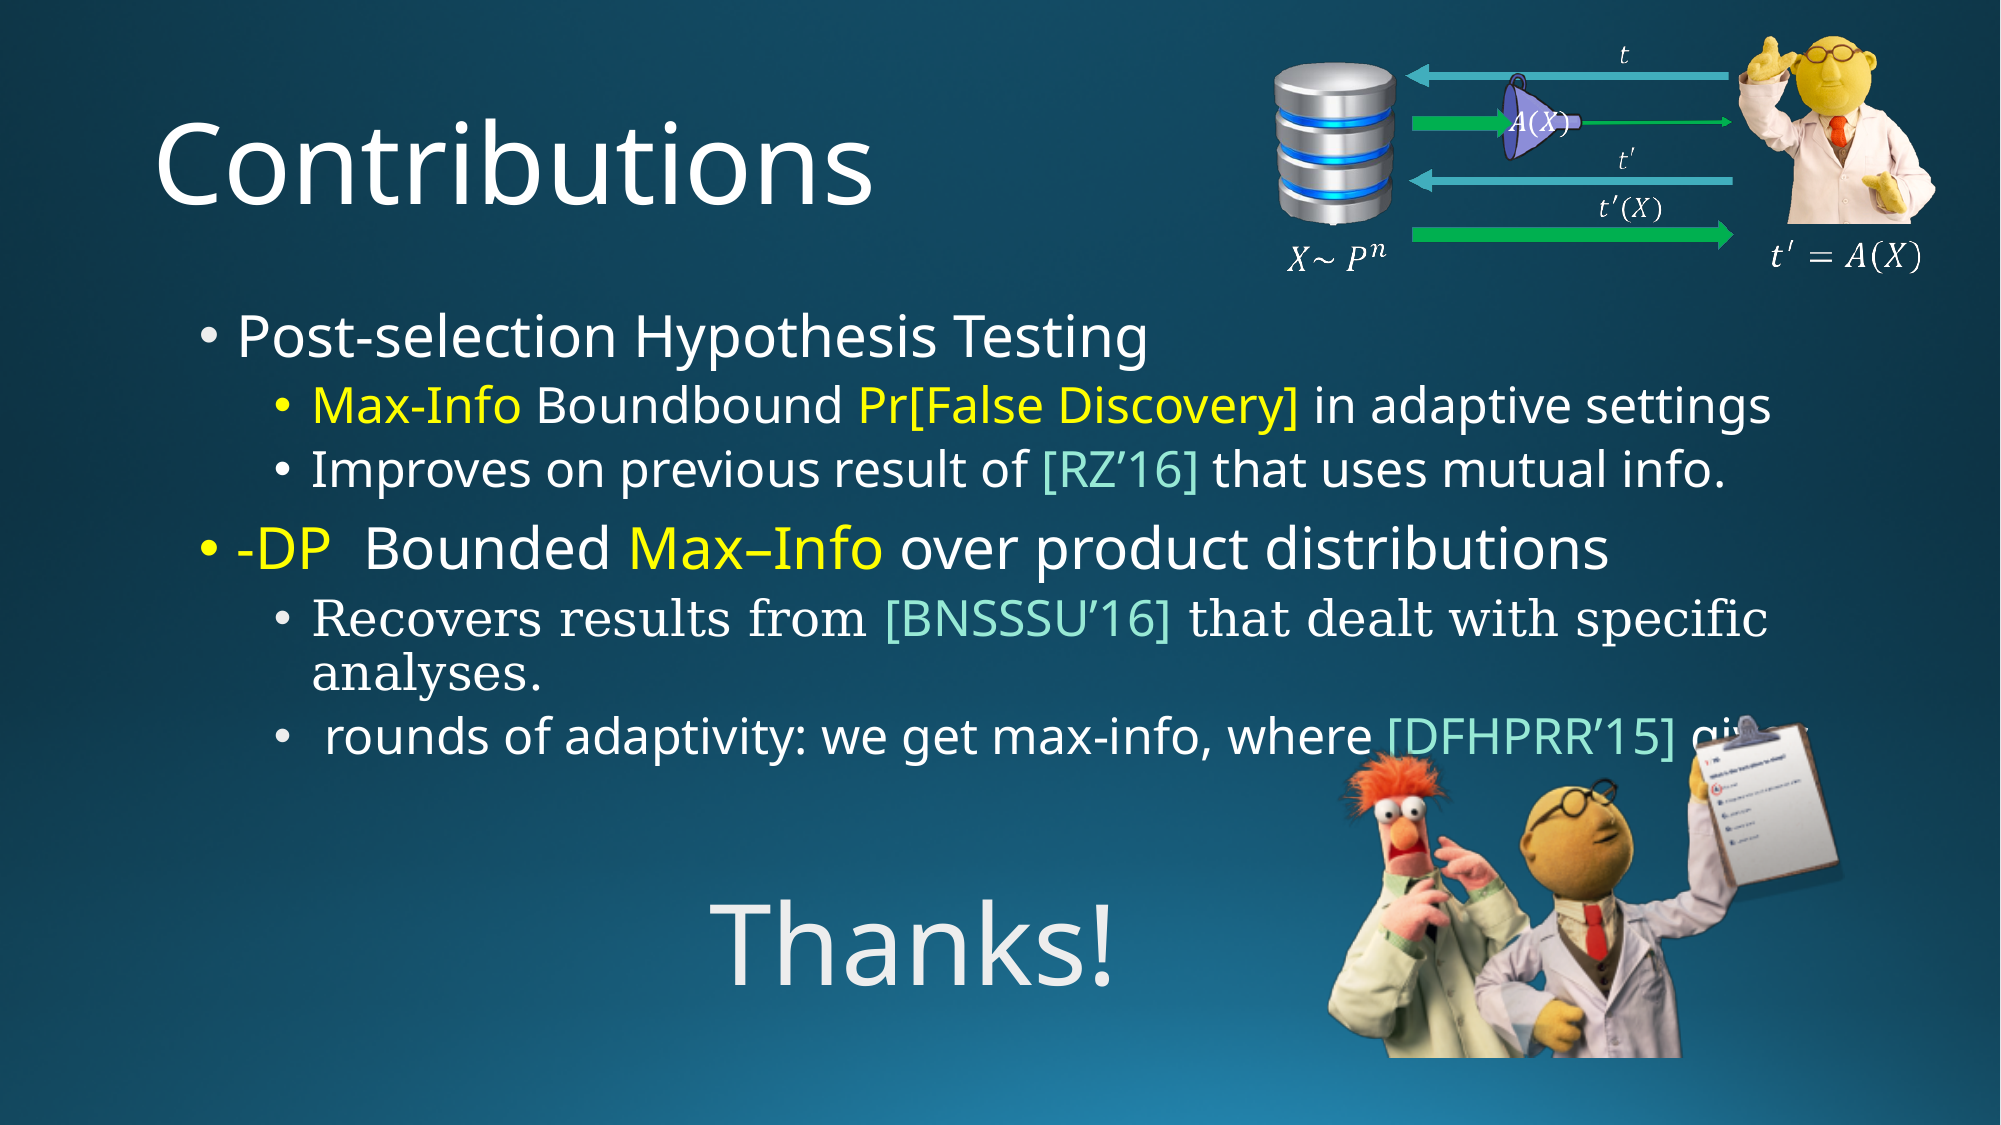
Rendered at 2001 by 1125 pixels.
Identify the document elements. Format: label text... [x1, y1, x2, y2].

title Contributions [137, 59, 1239, 278]
text_box Thanks! [694, 795, 1197, 1103]
picture [0, 0, 2001, 1125]
